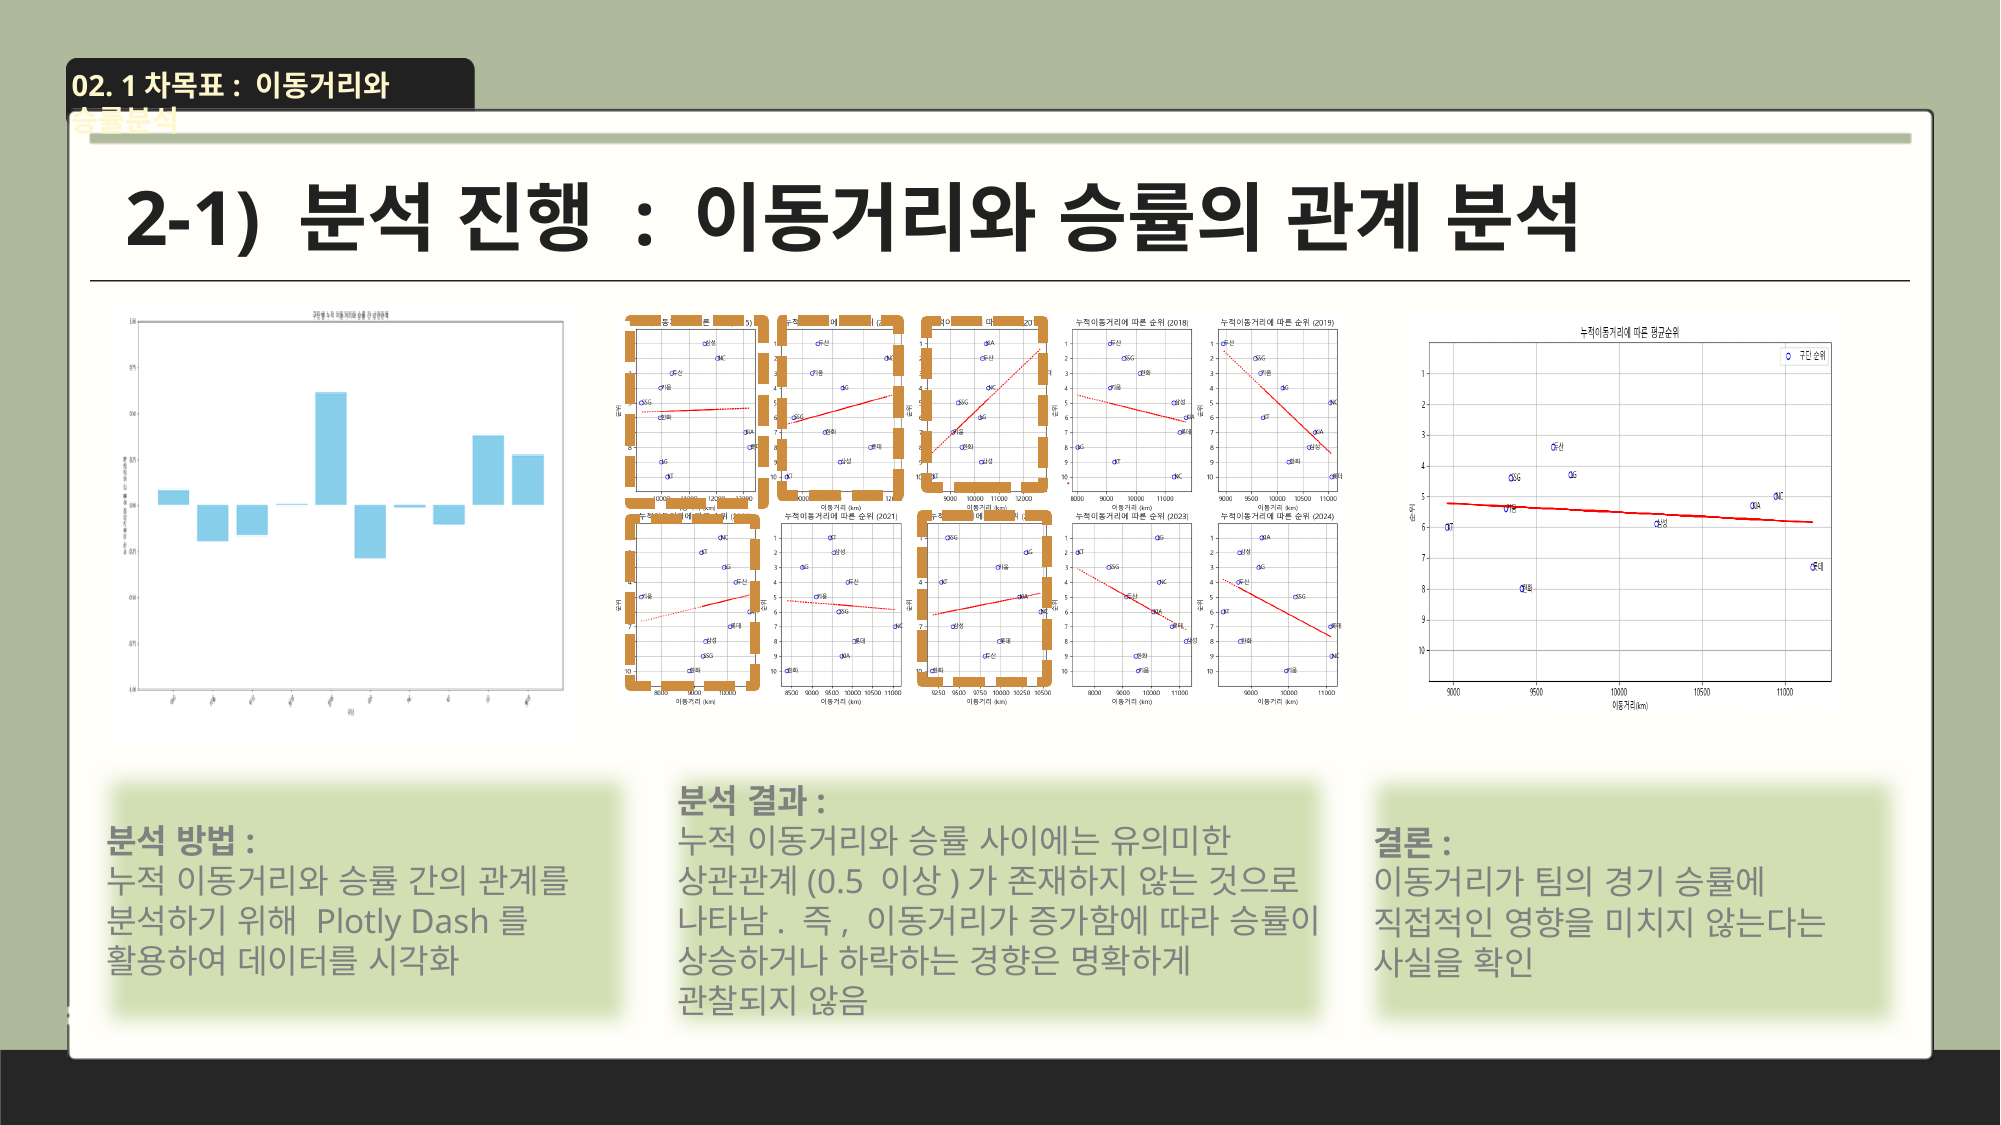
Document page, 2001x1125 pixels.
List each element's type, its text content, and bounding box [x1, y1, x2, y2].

text_box 2-1) 분석 진행 : 이동거리와 승률의 관계 분석 [125, 159, 520, 268]
text_box 결론: 이동거리가 팀의 경기 승률에 직접적인 영향을 미치지 않는다는 사실을 확인 [1487, 800, 1875, 1004]
text_box 2-1) 분석 진행 : 이동거리와 승률의 관계 분석 [1487, 159, 1630, 268]
picture [68, 0, 1932, 1125]
picture [66, 57, 476, 129]
table_cell 0.507 [1487, 796, 1879, 1008]
text_box 분석 방법: 누적 이동거리와 승률 간의 관계를 분석하기 위해 Plotly Dash를 활용하여 데이터를 시각화 [127, 798, 520, 1004]
table_cell 2020 [123, 794, 519, 1007]
text_box 02. 1차목표: 이동거리와 승률분석 [56, 59, 517, 145]
